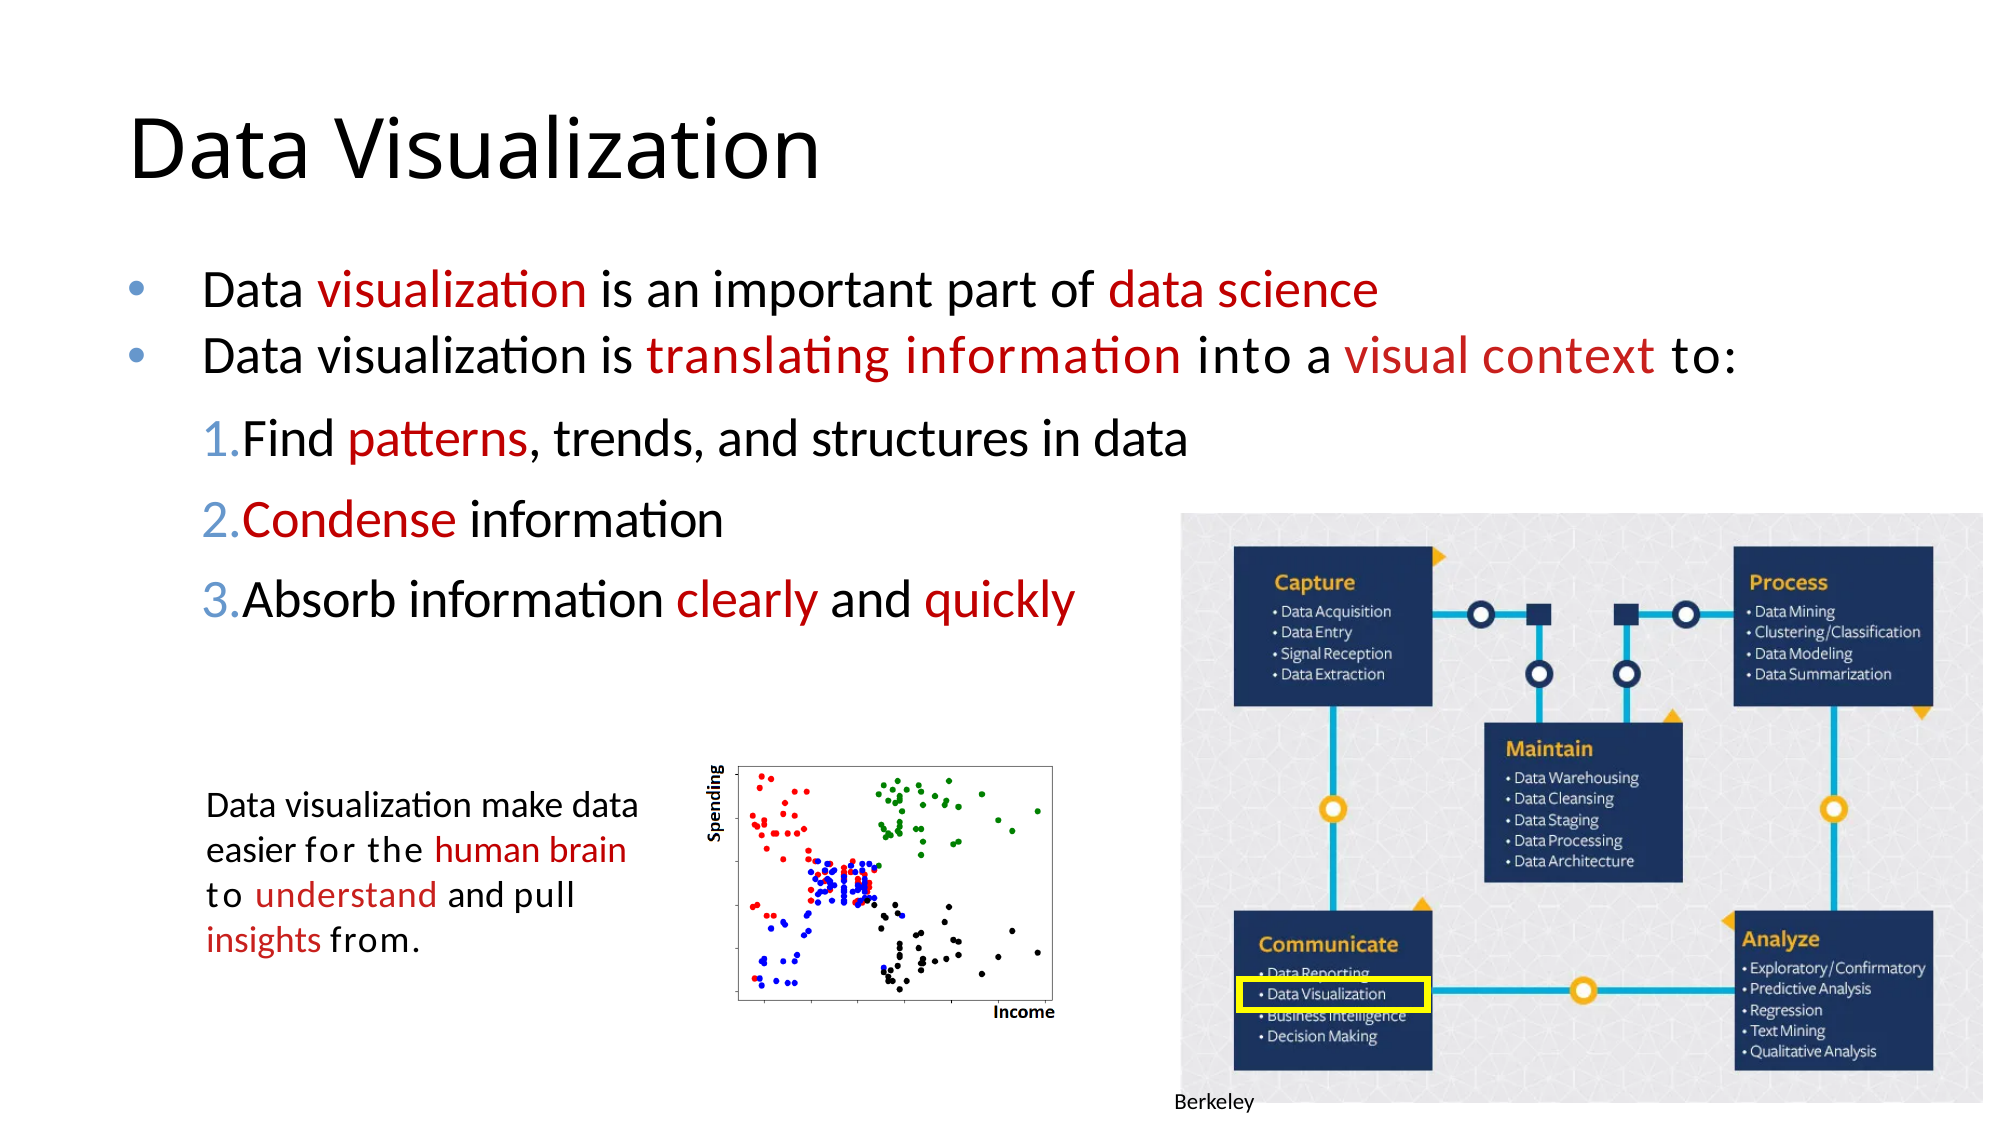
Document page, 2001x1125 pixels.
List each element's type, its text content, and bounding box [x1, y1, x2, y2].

picture [687, 729, 1092, 1033]
text_box Data visualization make data easier for the human brain to understand and pull insights from. [189, 772, 687, 968]
title Data Visualization [125, 49, 1851, 240]
picture [1180, 513, 1983, 1103]
text_box Data visualization is an important part of data science Data visualization is translating information into a visual context to: Find patterns, trends, and structures in data Condense information Absorb information clearly and quickly [125, 253, 1924, 791]
text_box Berkeley [1159, 1079, 1912, 1122]
